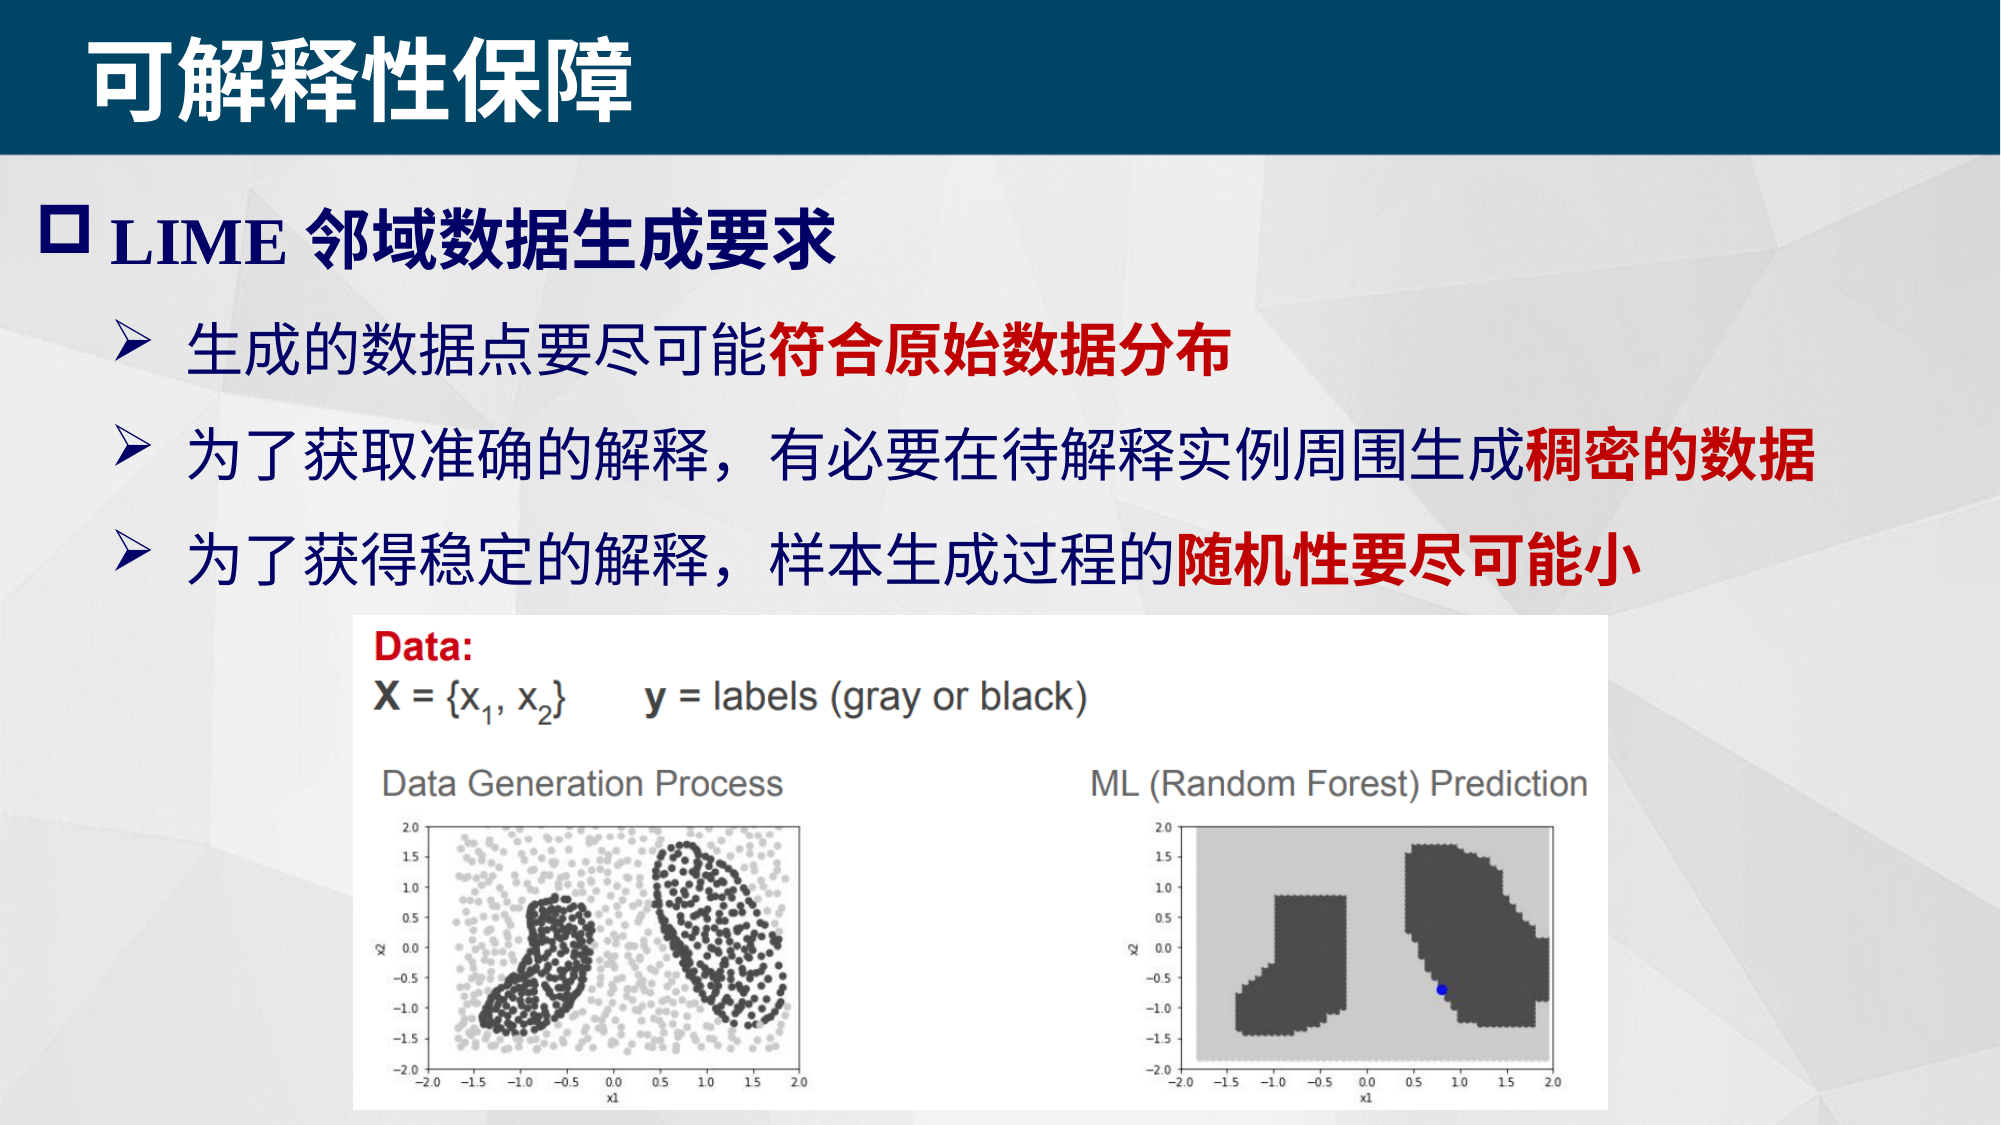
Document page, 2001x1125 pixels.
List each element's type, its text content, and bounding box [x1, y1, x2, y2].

text_box 可解释性保障 [70, 15, 1688, 110]
picture [0, 155, 2001, 1125]
text_box LIME邻域数据生成要求 生成的数据点要尽可能符合原始数据分布 为了获取准确的解释，有必要在待解释实例周围生成稠密的数据 为了获得稳定的解释，样本生成过程的随机性要尽可能小 [20, 110, 1979, 601]
